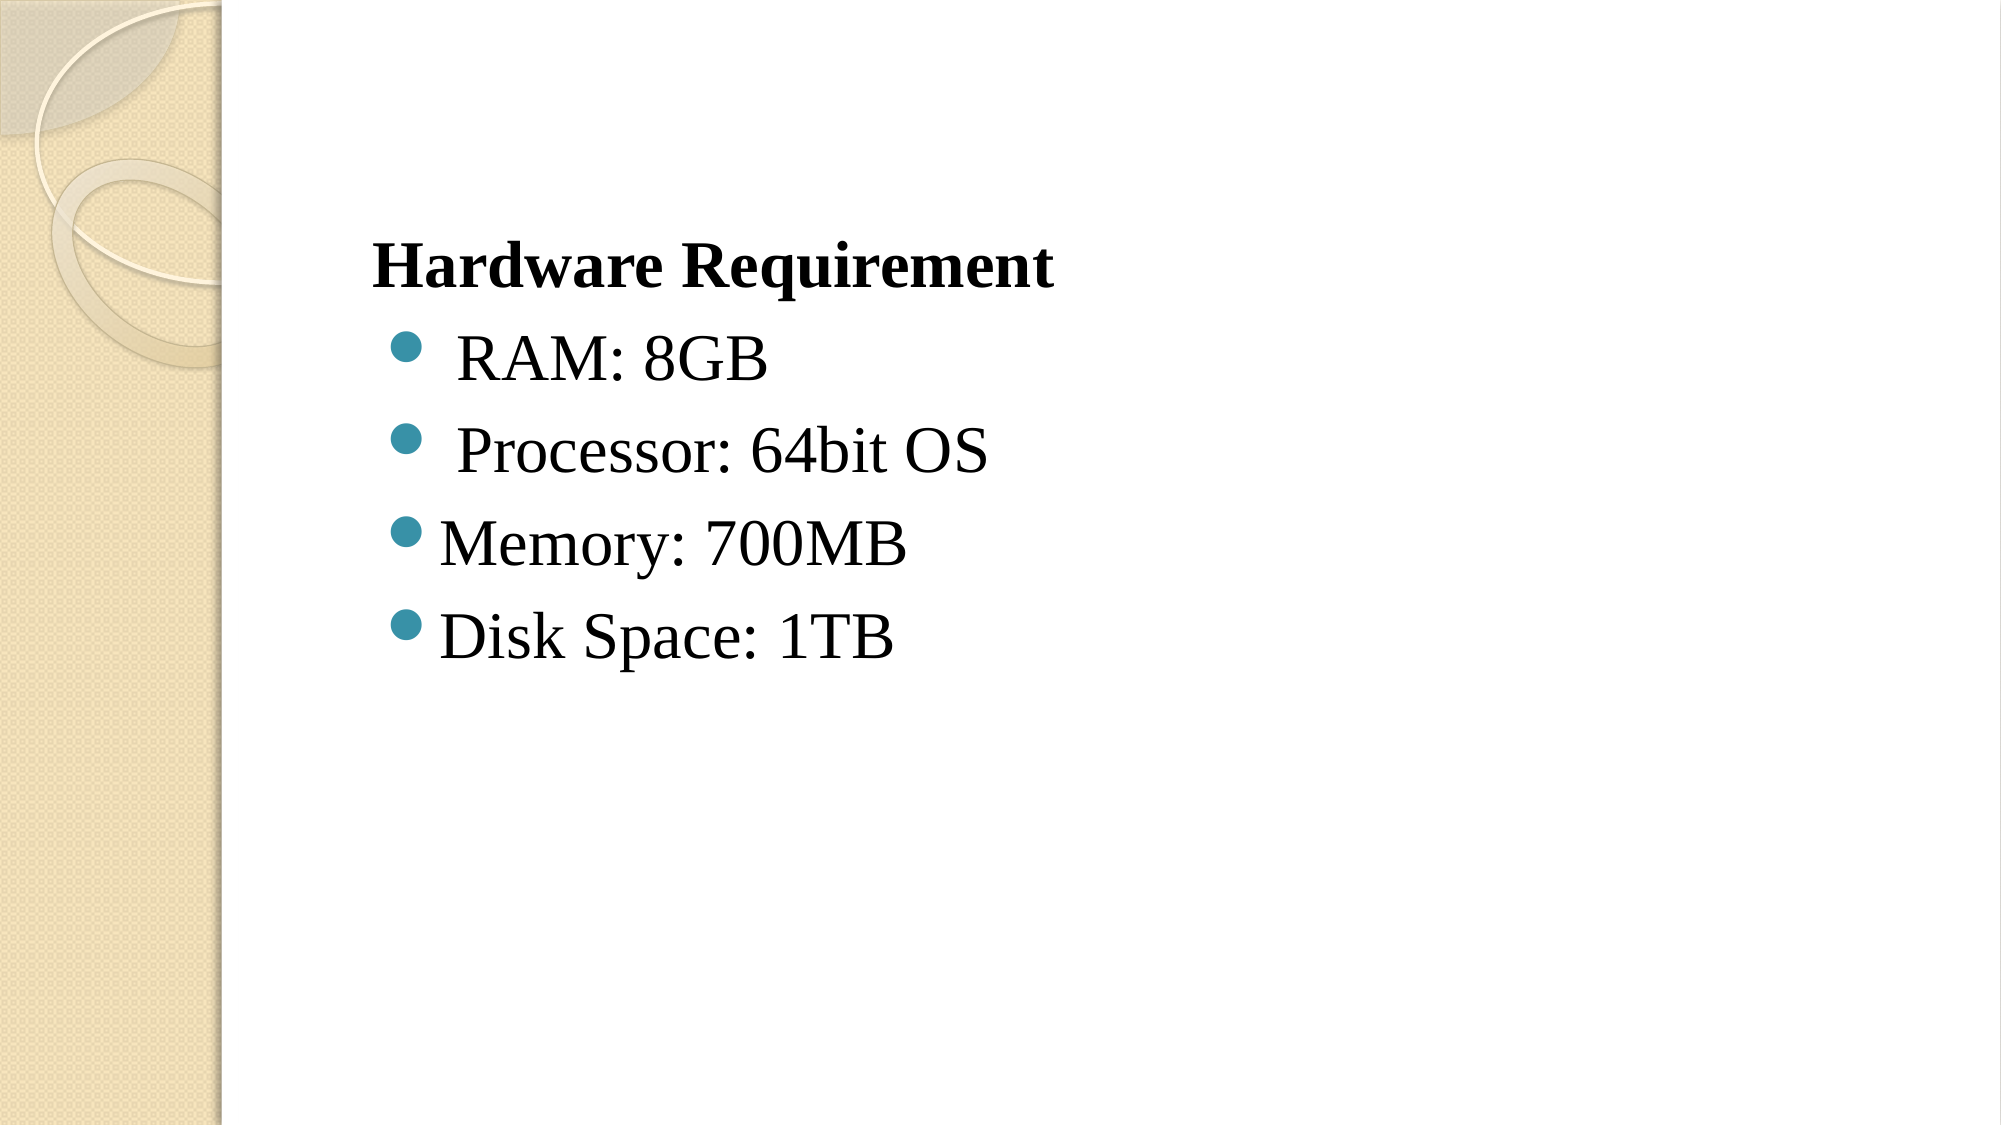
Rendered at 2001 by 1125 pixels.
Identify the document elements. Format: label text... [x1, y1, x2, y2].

list Hardware Requirement RAM: 8GB Processor: 64bit OS Memory: 700MB Disk Space: 1TB [357, 213, 1863, 876]
